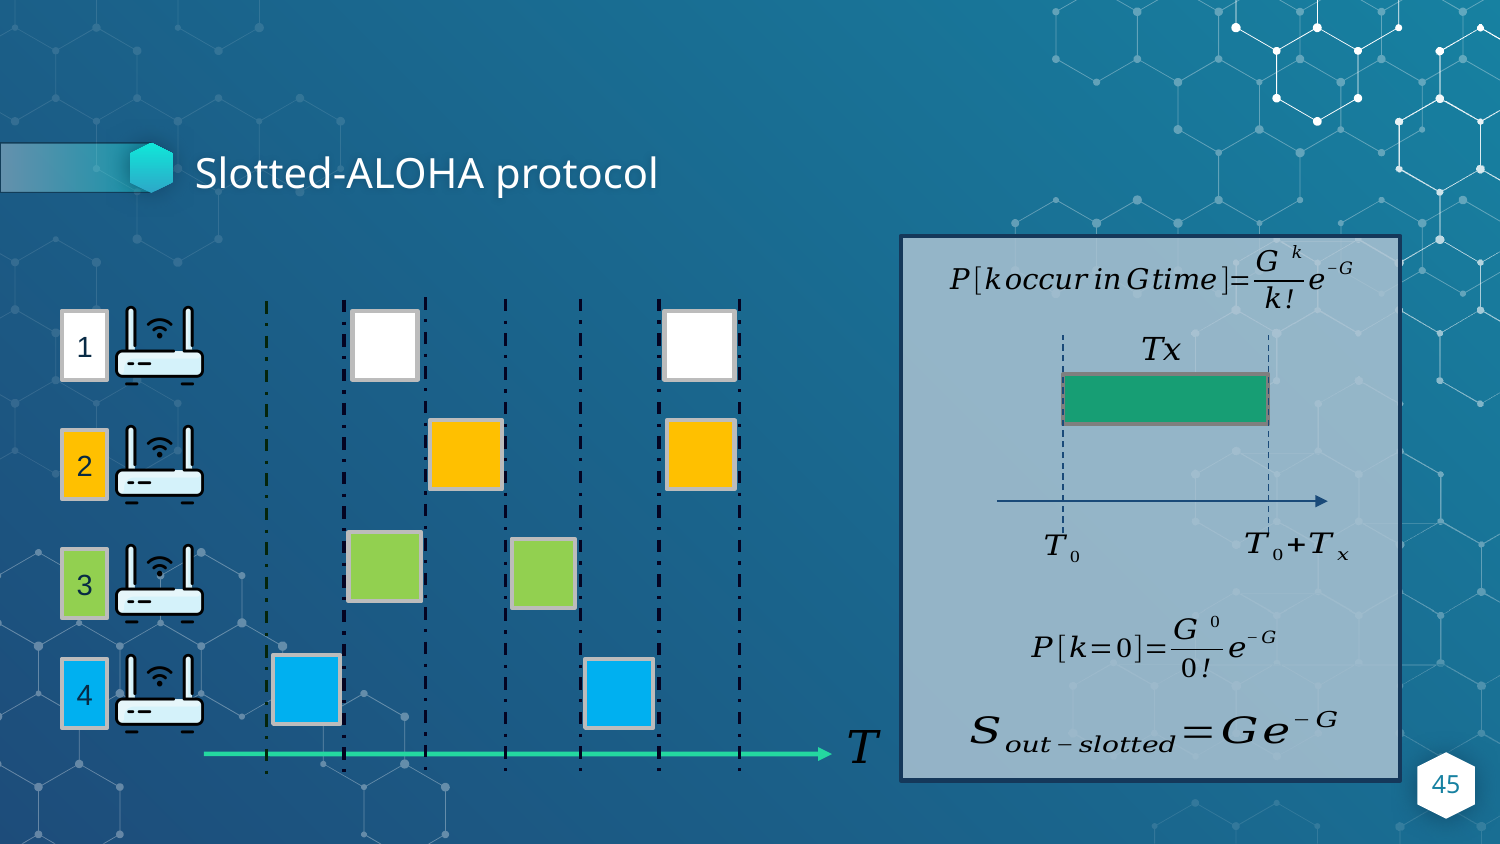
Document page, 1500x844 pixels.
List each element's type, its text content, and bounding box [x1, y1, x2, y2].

text_box [511, 537, 575, 610]
text_box [585, 657, 654, 730]
slide_number 45 [1417, 752, 1475, 819]
picture [115, 539, 205, 628]
text_box [665, 418, 735, 491]
text_box 3 [60, 547, 109, 620]
text_box [431, 418, 501, 491]
picture [115, 420, 205, 509]
text_box [899, 234, 1402, 783]
title Slotted-ALOHA protocol [194, 145, 1500, 204]
text_box 2 [60, 428, 109, 501]
text_box [1068, 372, 1263, 426]
text_box [272, 653, 339, 726]
text_box 1 [60, 309, 109, 382]
text_box 4 [60, 657, 109, 730]
picture [115, 648, 205, 738]
text_box [350, 309, 420, 382]
text_box [664, 309, 735, 382]
text_box [348, 530, 421, 603]
picture [115, 300, 205, 390]
